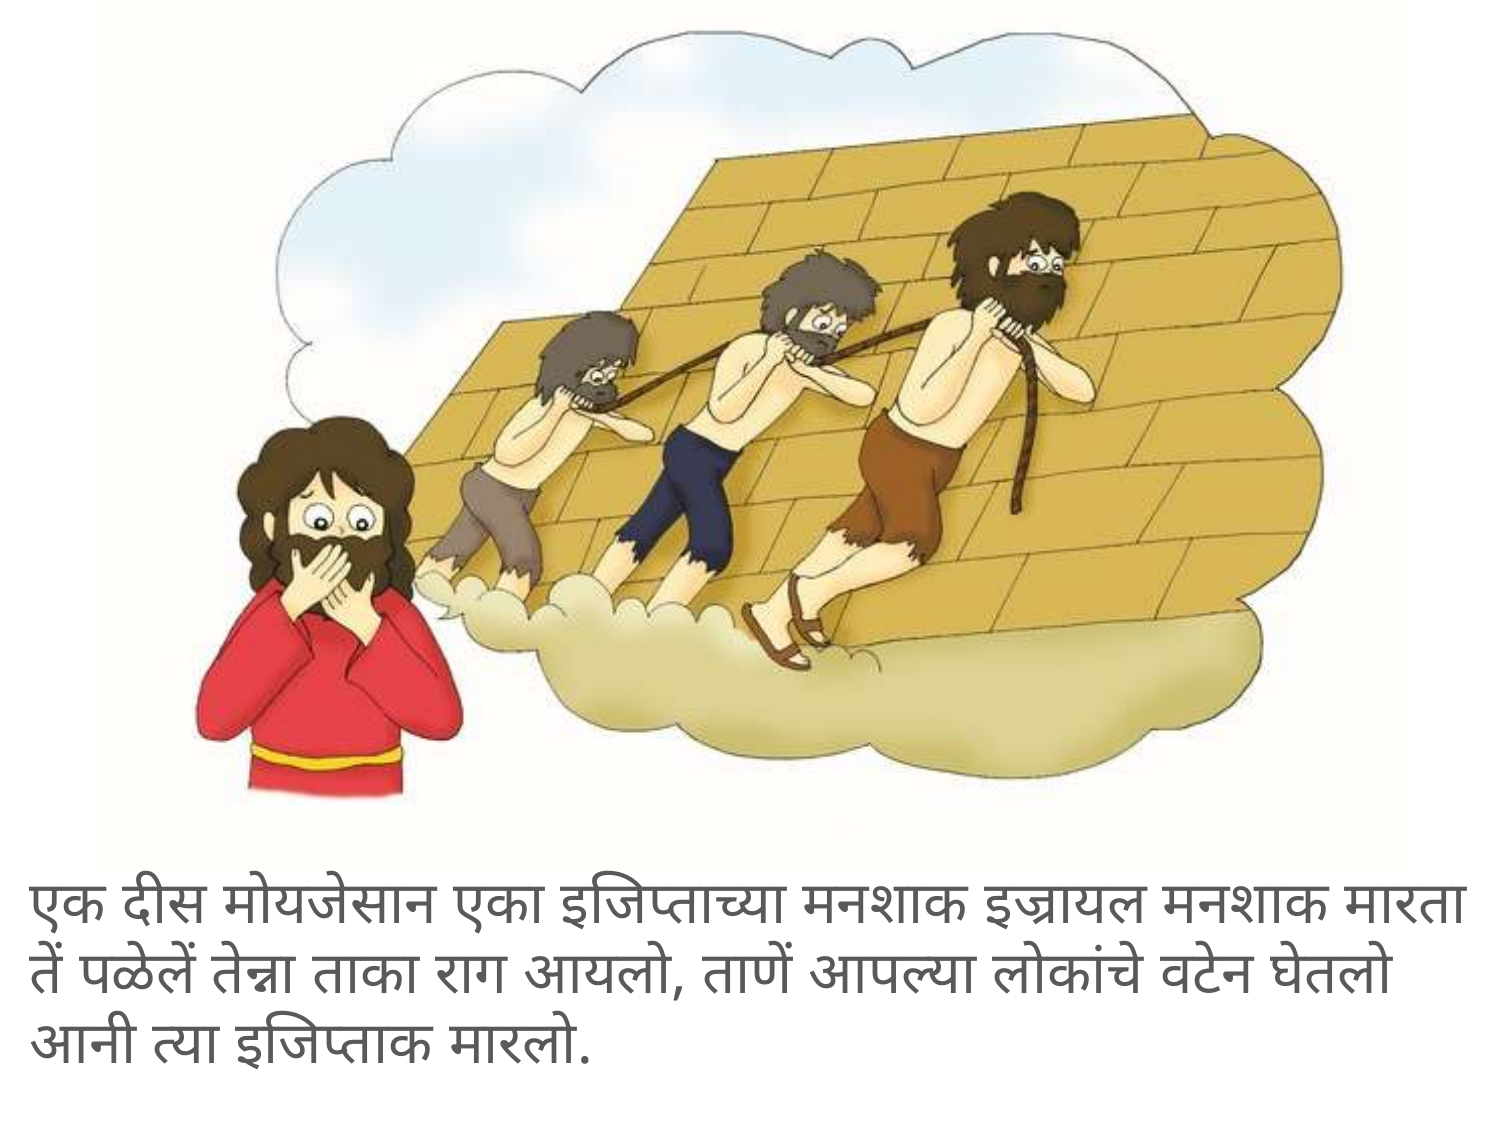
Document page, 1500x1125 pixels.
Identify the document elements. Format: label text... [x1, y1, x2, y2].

picture [94, 0, 1405, 870]
text_box एक दीस मोयजेसान एका इजिप्ताच्या मनशाक इज्रायल मनशाक मारता तें पळेलें तेन्ना ताका राग आयलो, ताणें आपल्या लोकांचे वटेन घेतलो आनी त्या इजिप्ताक मारलो. [14, 857, 1486, 1083]
